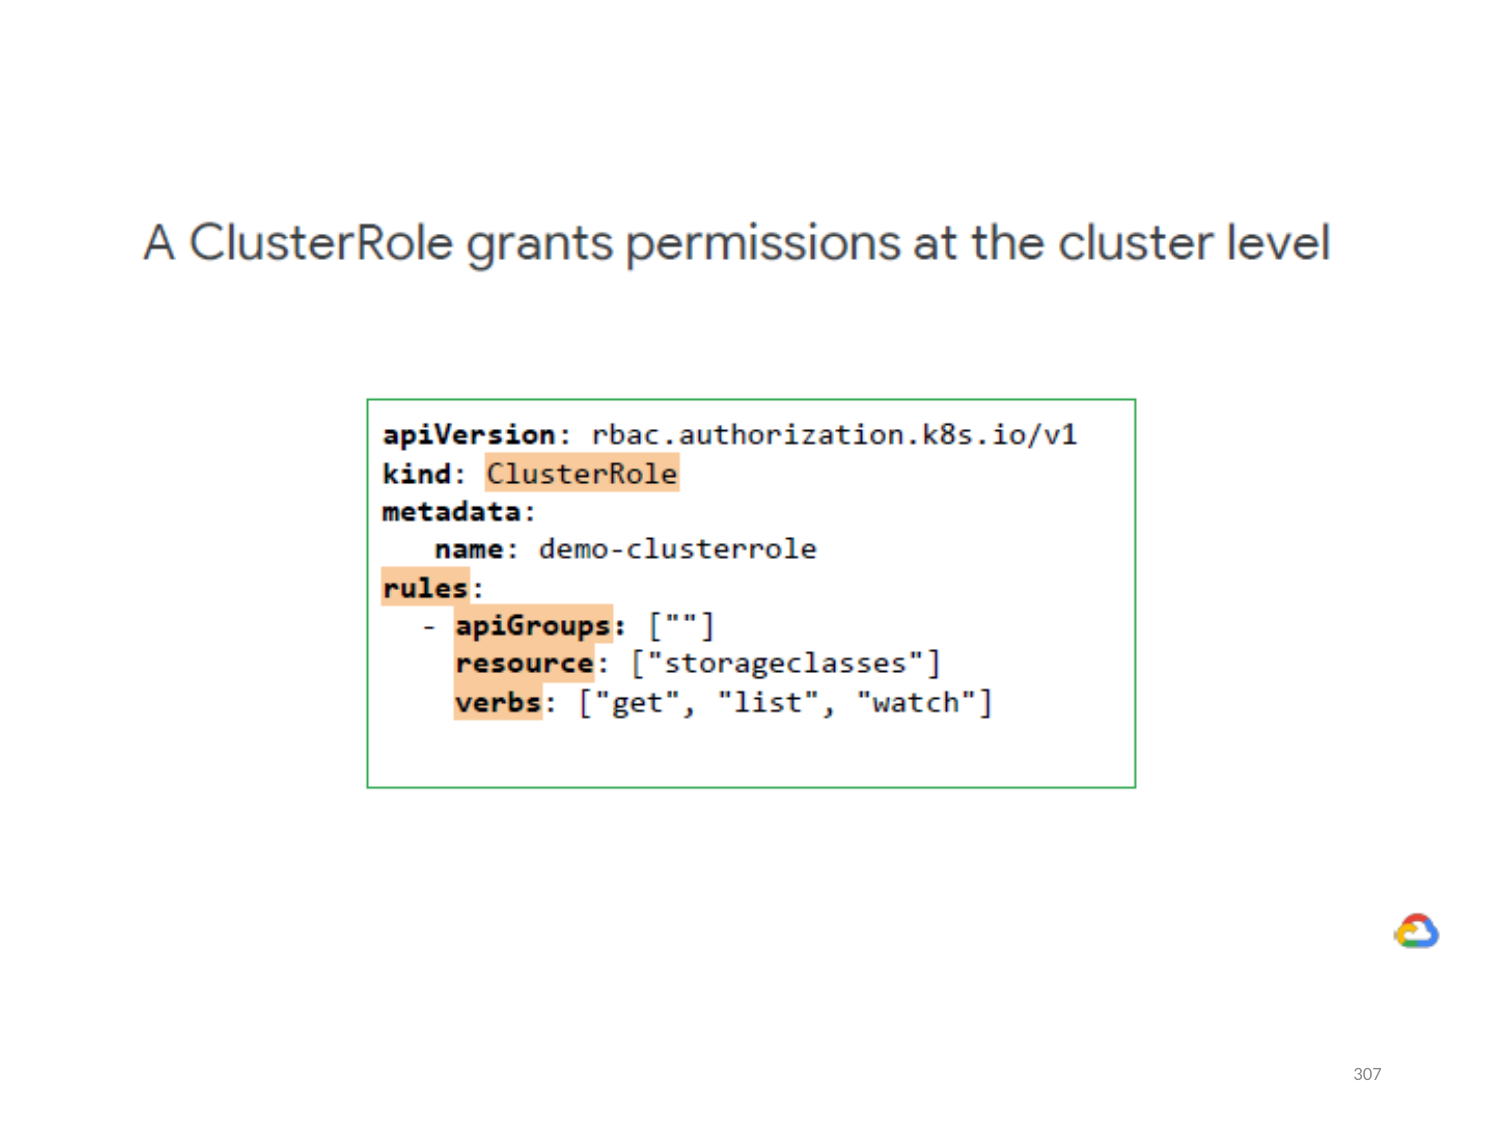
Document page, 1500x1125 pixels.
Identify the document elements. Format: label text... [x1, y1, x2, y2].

picture [8, 154, 1498, 974]
text_box 307 [1059, 1042, 1397, 1103]
